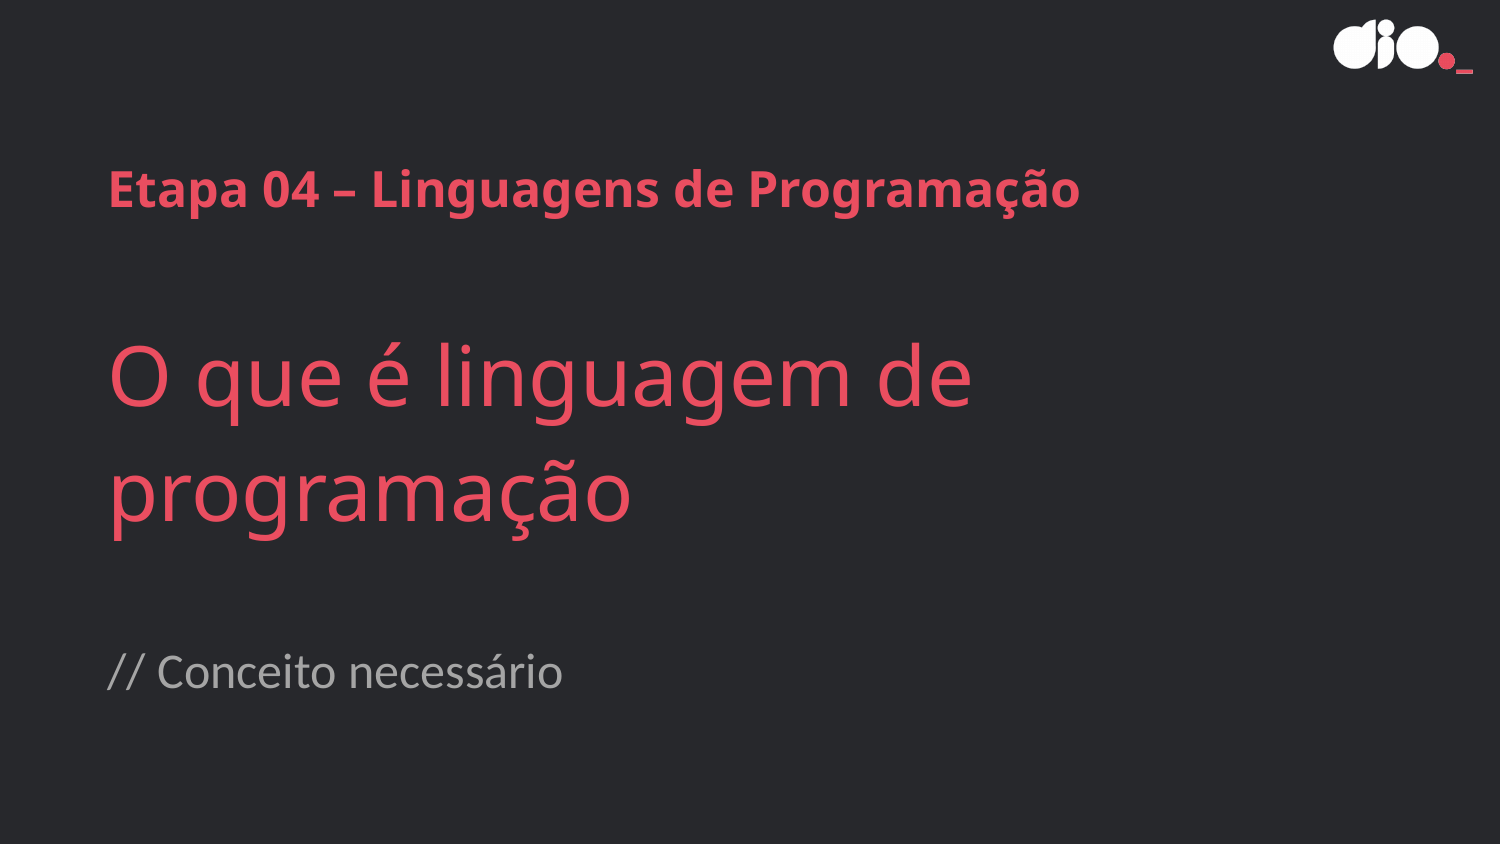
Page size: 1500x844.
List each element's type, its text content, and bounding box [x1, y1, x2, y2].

picture [1332, 19, 1474, 75]
text_box O que é linguagem de programação [92, 292, 1309, 558]
text_box // Conceito necessário [92, 635, 1309, 701]
text_box Etapa 04 – Linguagens de Programação [92, 142, 1348, 223]
